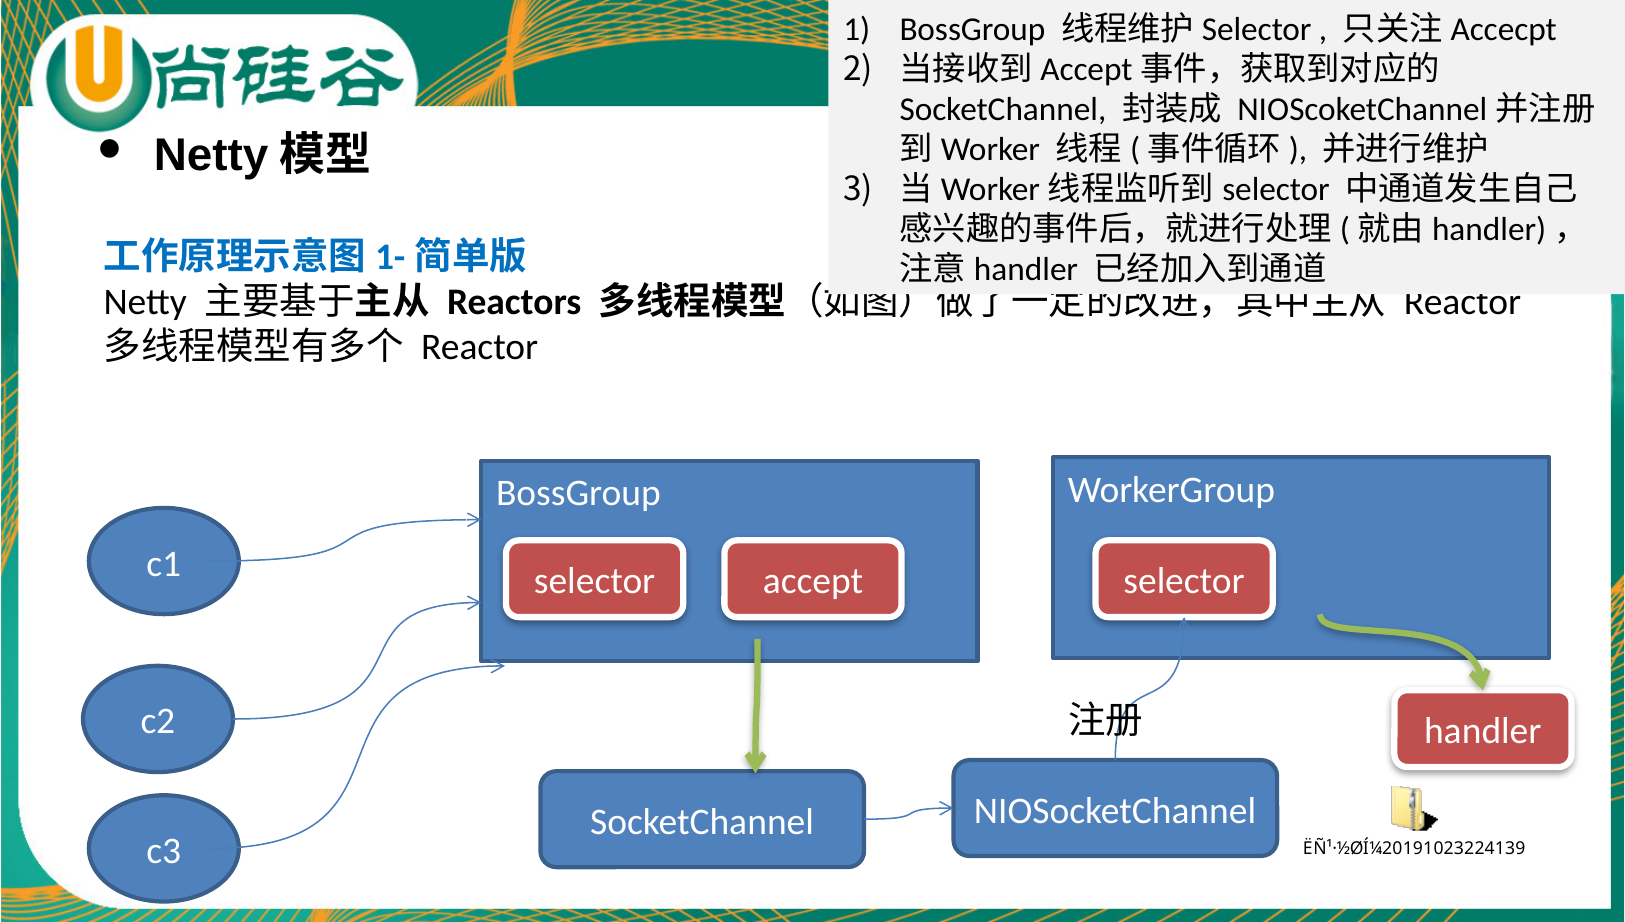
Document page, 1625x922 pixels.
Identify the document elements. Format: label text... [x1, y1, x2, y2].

picture [0, 0, 1625, 922]
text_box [232, 602, 482, 664]
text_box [863, 807, 954, 820]
text_box c1 [86, 505, 240, 617]
text_box BossGroup 线程维护Selector , 只关注Accecpt 当接收到Accept事件，获取到对应的SocketChannel, 封装成 NIOScoketChannel并注册到Worker 线程(事件循环), 并进行维护 当Worker线程监听到selector 中通道发生自己感兴趣的事件后，就进行处理(就由handler)， 注意handler 已经加入到通道 [828, 0, 1625, 295]
text_box c3 [86, 793, 240, 904]
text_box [209, 665, 506, 849]
text_box c2 [80, 663, 204, 775]
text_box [1319, 613, 1484, 691]
text_box SocketChannel [538, 769, 867, 870]
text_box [1261, 785, 1566, 868]
text_box accept [721, 537, 905, 621]
text_box selector [502, 537, 687, 621]
picture [759, 555, 1114, 807]
text_box 注册 [1053, 688, 1159, 749]
text_box NIOSocketChannel [951, 757, 1280, 859]
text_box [689, 704, 824, 708]
text_box Netty模型 [82, 123, 828, 188]
text_box WorkerGroup [1051, 455, 1551, 660]
text_box handler [1391, 687, 1575, 771]
text_box selector [1092, 537, 1276, 621]
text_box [1078, 653, 1222, 724]
text_box 工作原理示意图1-简单版 Netty 主要基于主从 Reactors 多线程模型（如图）做了一定的改进，其中主从 Reactor 多线程模型有多个 Reactor [88, 224, 1568, 555]
text_box BossGroup [479, 459, 980, 663]
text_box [209, 519, 482, 562]
